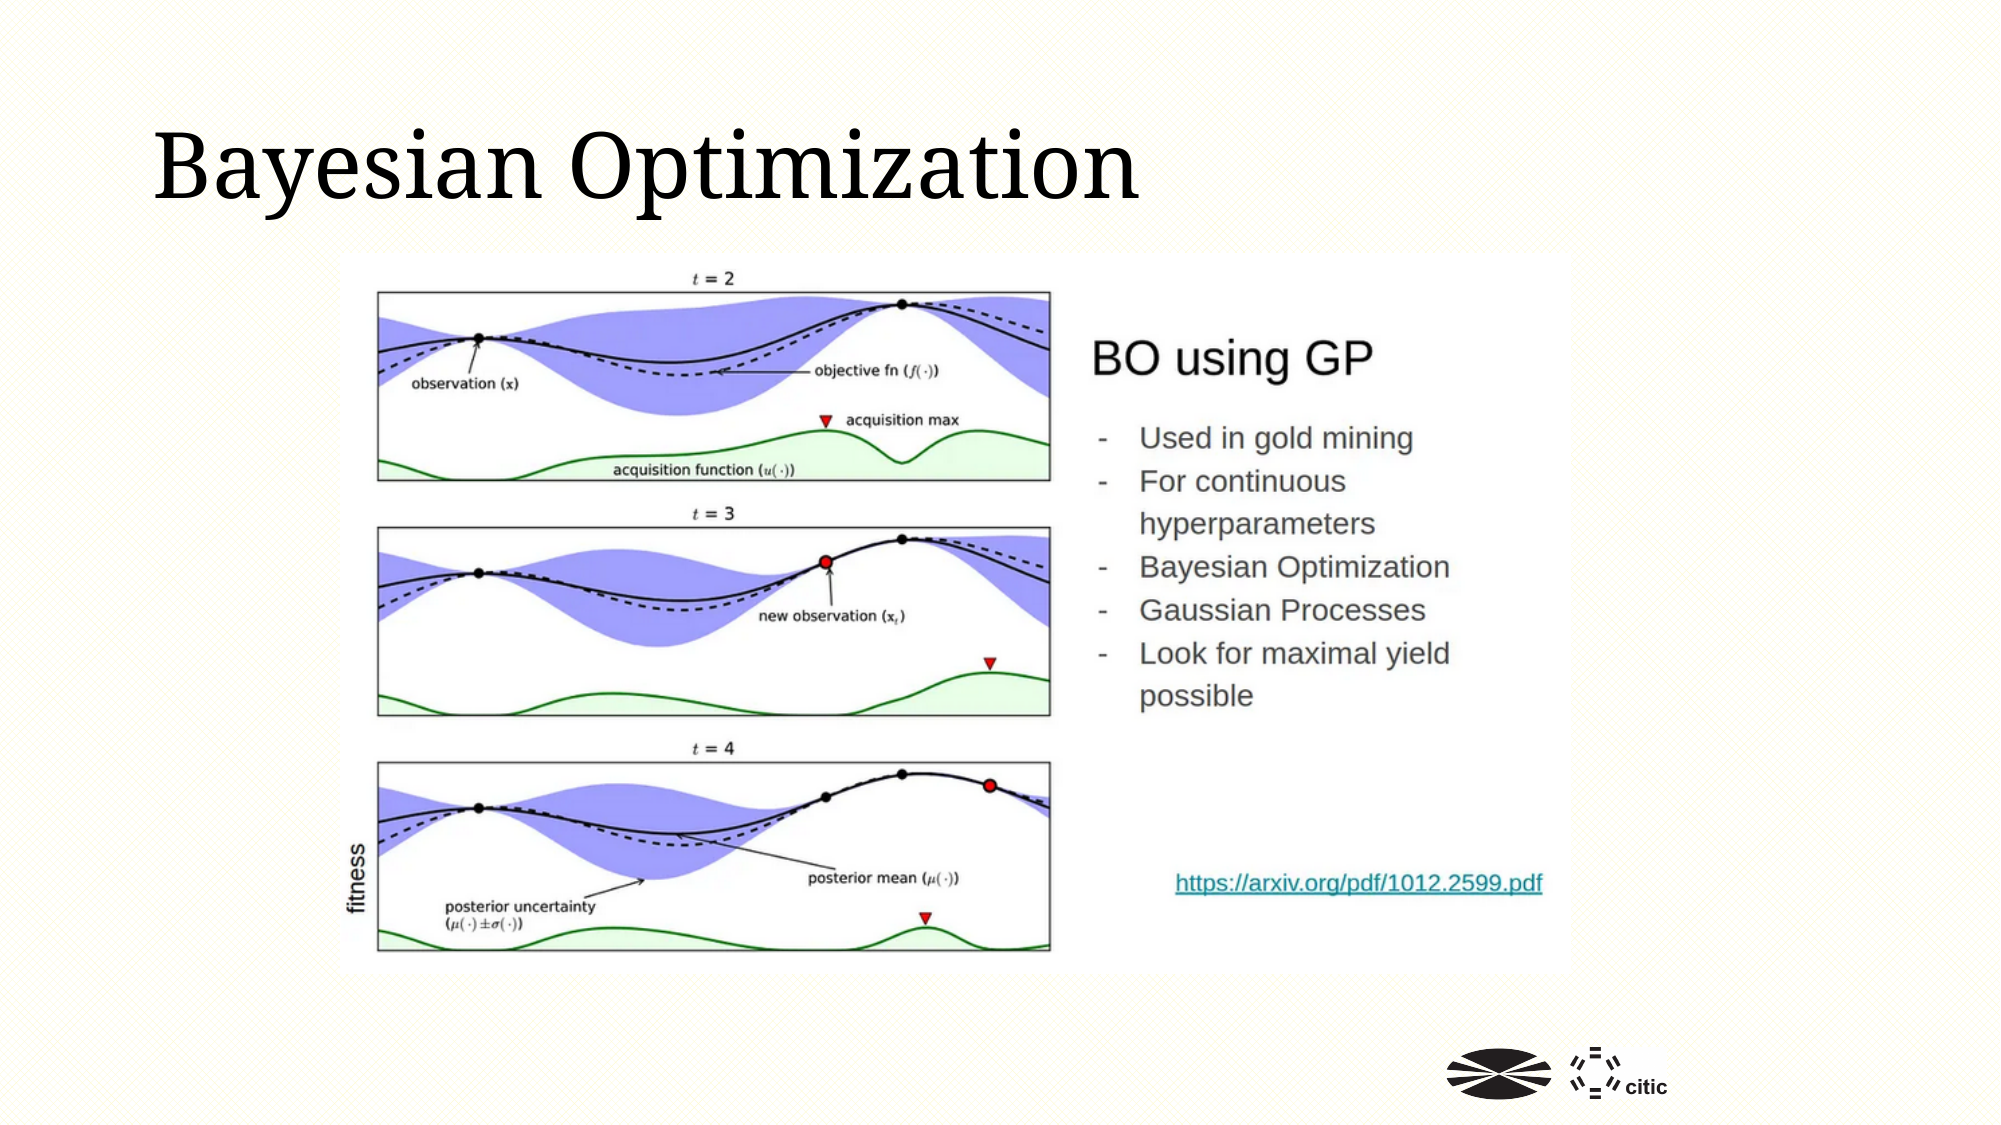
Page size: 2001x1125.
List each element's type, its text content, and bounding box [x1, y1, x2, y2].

picture [1570, 1047, 1667, 1099]
picture [1445, 1047, 1553, 1101]
title Bayesian Optimization [137, 59, 1863, 278]
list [340, 253, 1571, 974]
